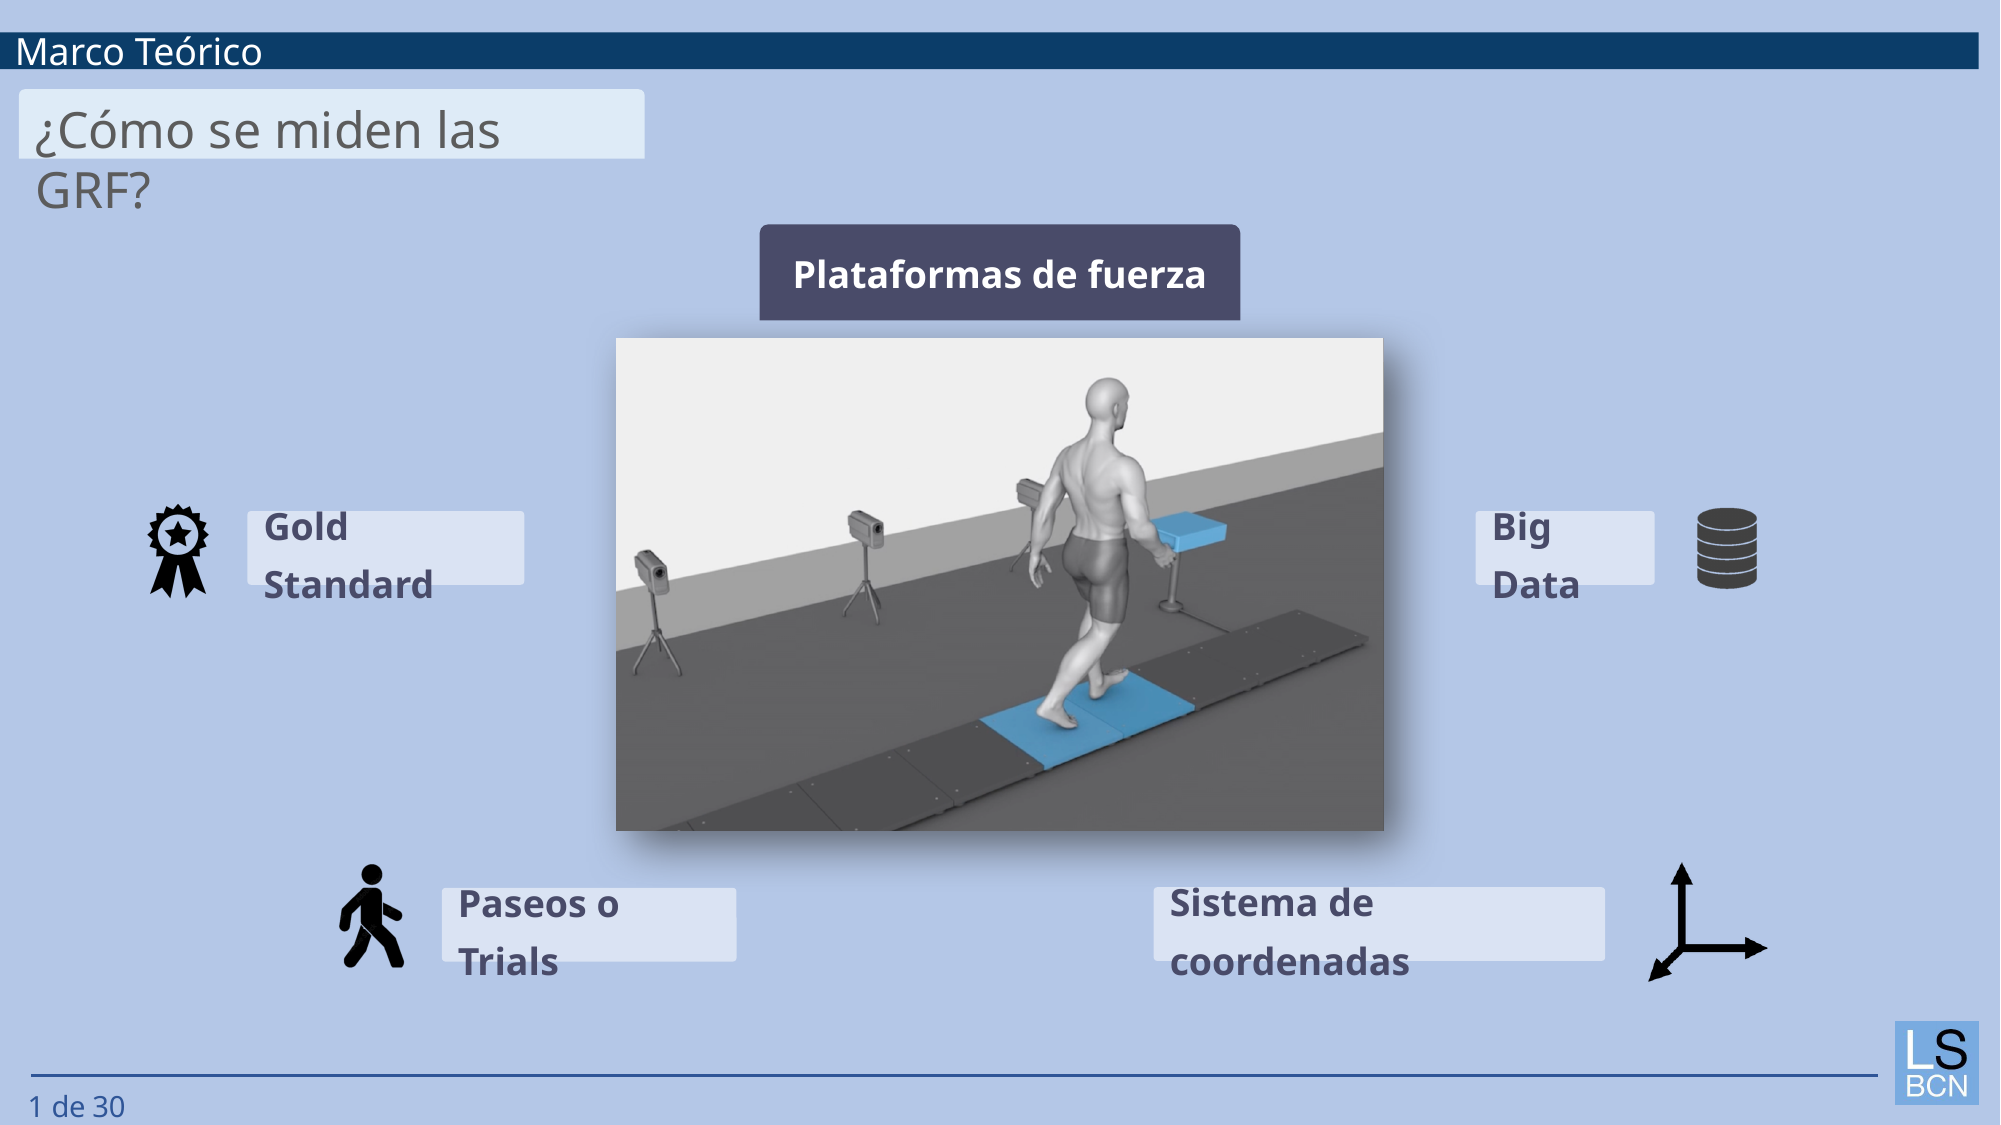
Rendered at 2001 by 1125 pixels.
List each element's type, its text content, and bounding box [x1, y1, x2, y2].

picture [1895, 1021, 1979, 1105]
picture [1633, 847, 1782, 996]
picture [127, 500, 229, 602]
text_box Big Data [1475, 511, 1655, 585]
picture [330, 854, 415, 980]
text_box 1 de 30 [21, 1078, 148, 1124]
text_box Sistema de coordenadas [1153, 887, 1606, 961]
text_box Paseos o Trials [441, 887, 737, 962]
text_box Marco Teórico [0, 31, 1980, 70]
text_box ¿Cómo se miden las GRF? [18, 89, 645, 159]
picture [1673, 494, 1781, 602]
picture [616, 338, 1384, 832]
text_box Plataformas de fuerza [759, 224, 1241, 321]
text_box Gold Standard [247, 511, 525, 585]
